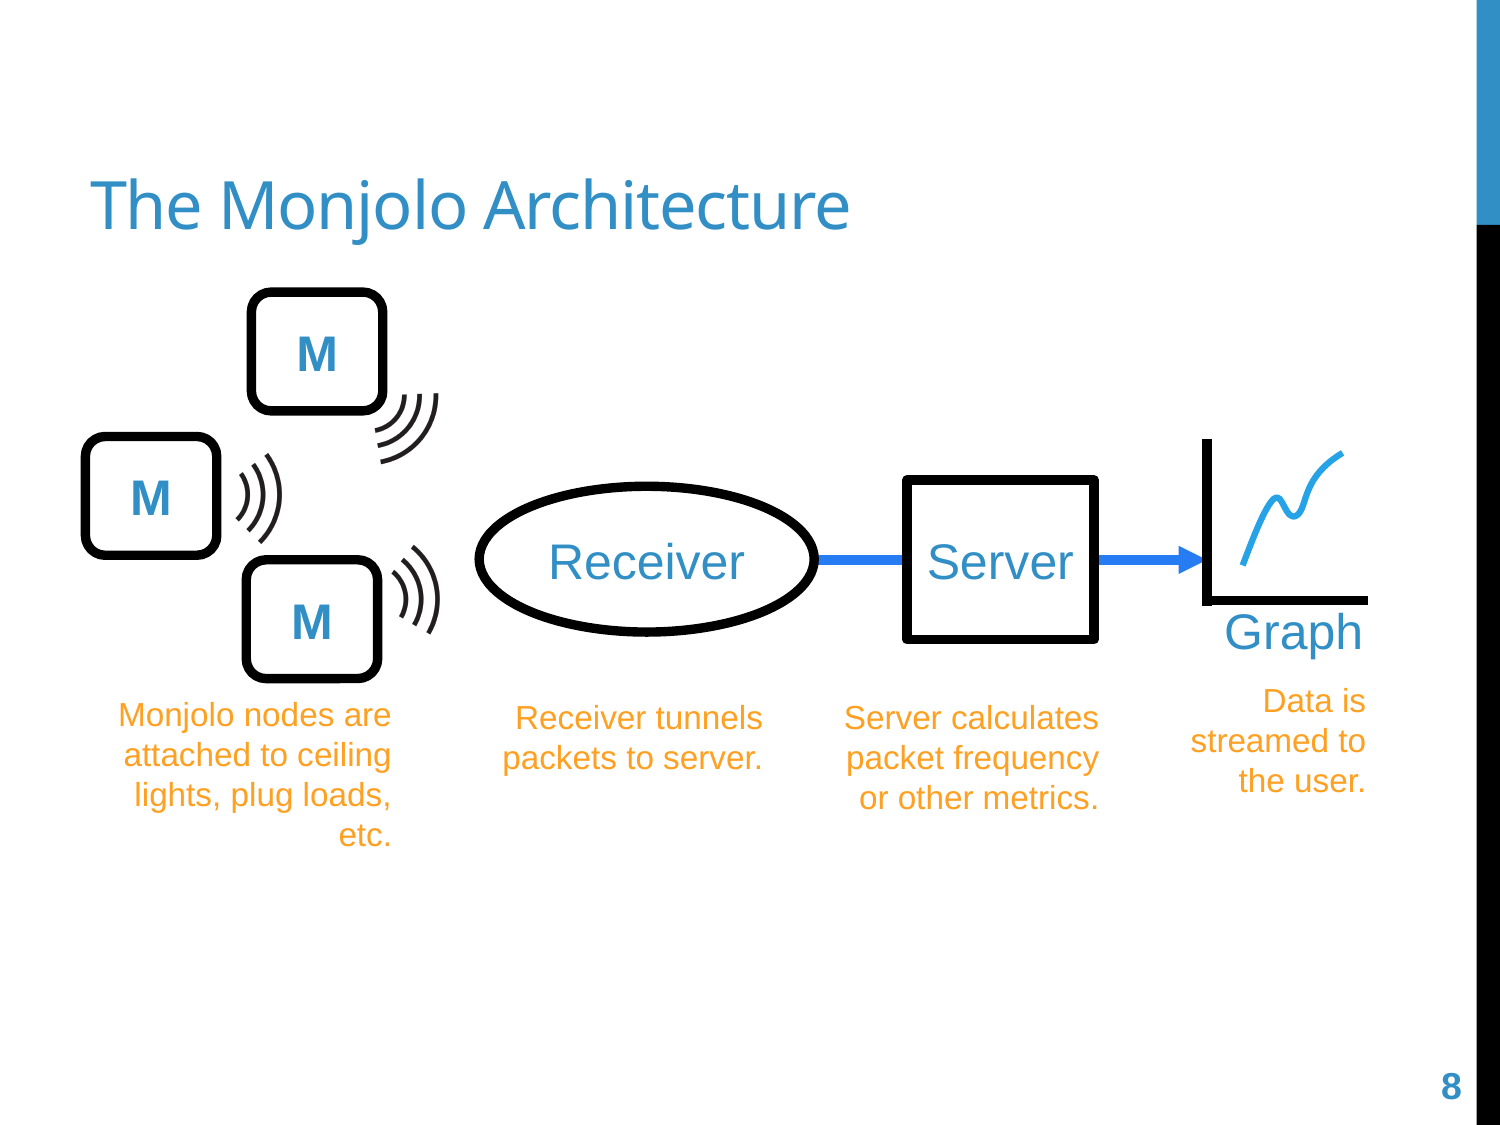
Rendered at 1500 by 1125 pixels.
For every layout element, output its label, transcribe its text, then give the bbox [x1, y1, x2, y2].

text_box [1242, 452, 1343, 566]
picture [323, 362, 443, 482]
picture [179, 449, 298, 568]
title The Monjolo Architecture [75, 25, 1325, 250]
text_box M [85, 436, 212, 556]
text_box Server [907, 479, 1094, 640]
text_box M [251, 292, 383, 411]
text_box Receiver [479, 486, 814, 633]
text_box Receiver tunnels packets to server. [455, 688, 779, 784]
picture [339, 546, 459, 666]
text_box Server calculates packet frequency or other metrics. [826, 688, 1115, 824]
text_box Monjolo nodes are attached to ceiling lights, plug loads, etc. [95, 686, 407, 861]
text_box Graph [1182, 592, 1406, 668]
slide_number 8 [1272, 1054, 1477, 1115]
text_box Data is streamed to the user. [1135, 671, 1382, 807]
text_box M [246, 559, 374, 679]
